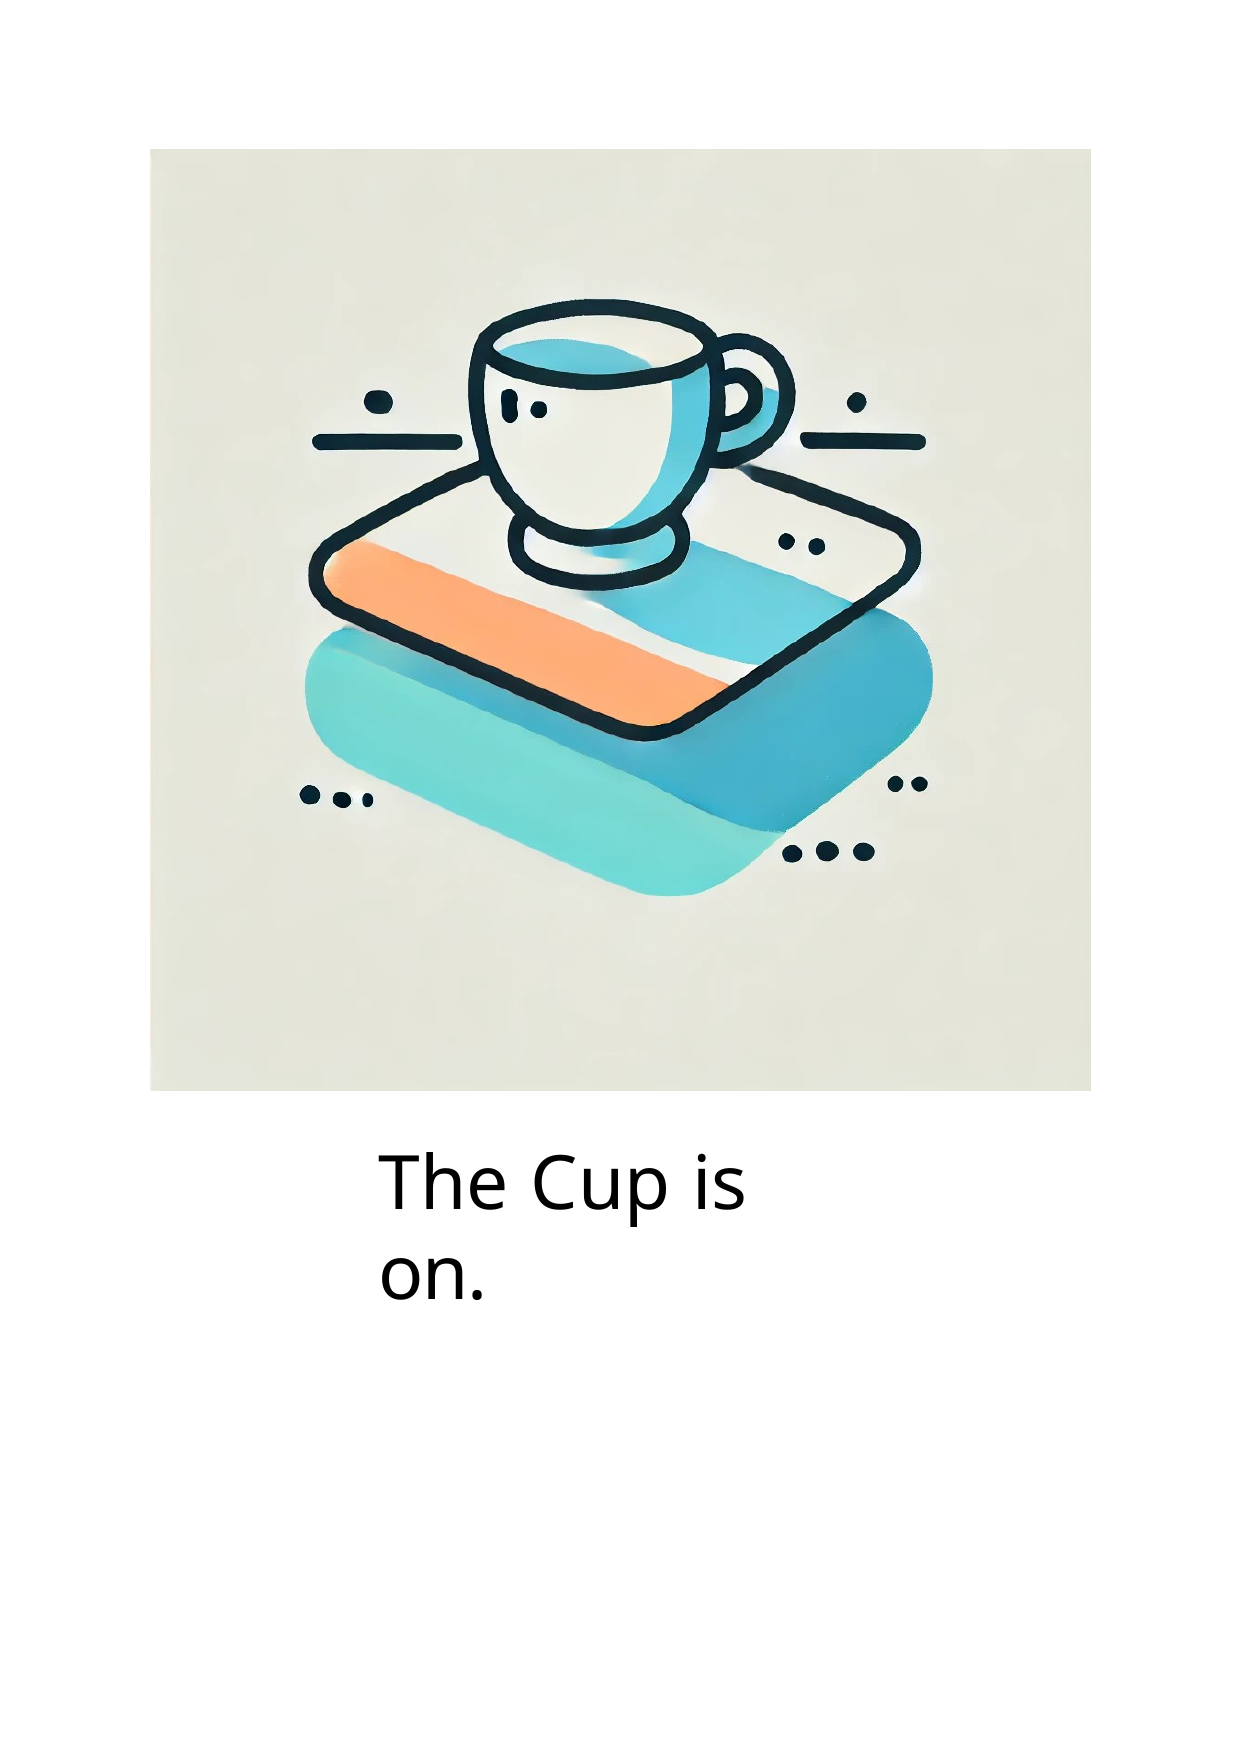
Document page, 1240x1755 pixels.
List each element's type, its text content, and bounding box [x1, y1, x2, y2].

text_box The Cup is on. [376, 1132, 864, 1315]
picture [149, 149, 1091, 1091]
